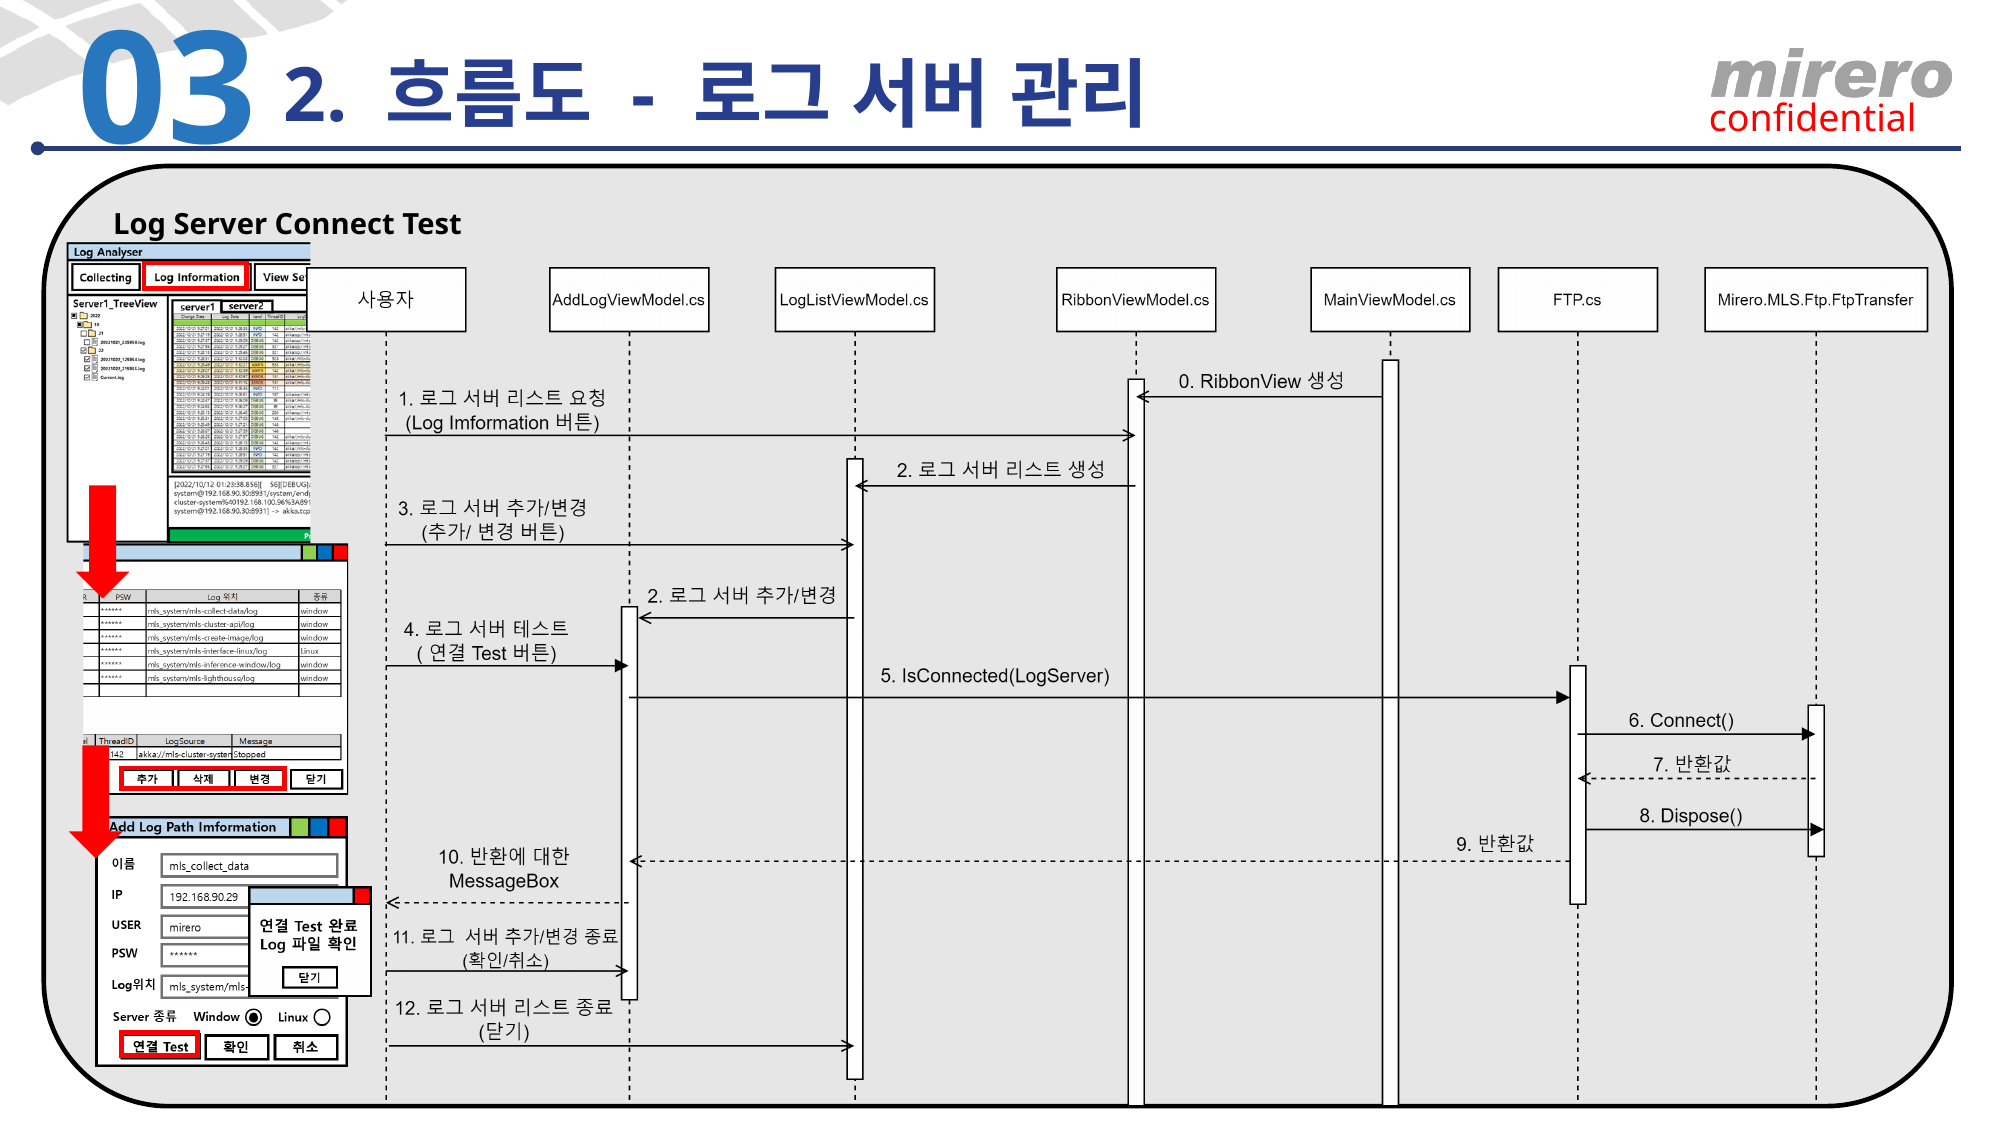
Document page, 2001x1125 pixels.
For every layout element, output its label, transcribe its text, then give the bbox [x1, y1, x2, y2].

picture [66, 241, 1945, 1105]
text_box [73, 570, 83, 581]
text_box 03 [77, 43, 268, 142]
picture [0, 0, 534, 172]
text_box Log Server Connect Test [42, 164, 1953, 1108]
picture [1697, 45, 1965, 100]
text_box 2. 흐름도 - 로그 서버 관리 [268, 22, 2000, 173]
text_box [66, 744, 111, 858]
